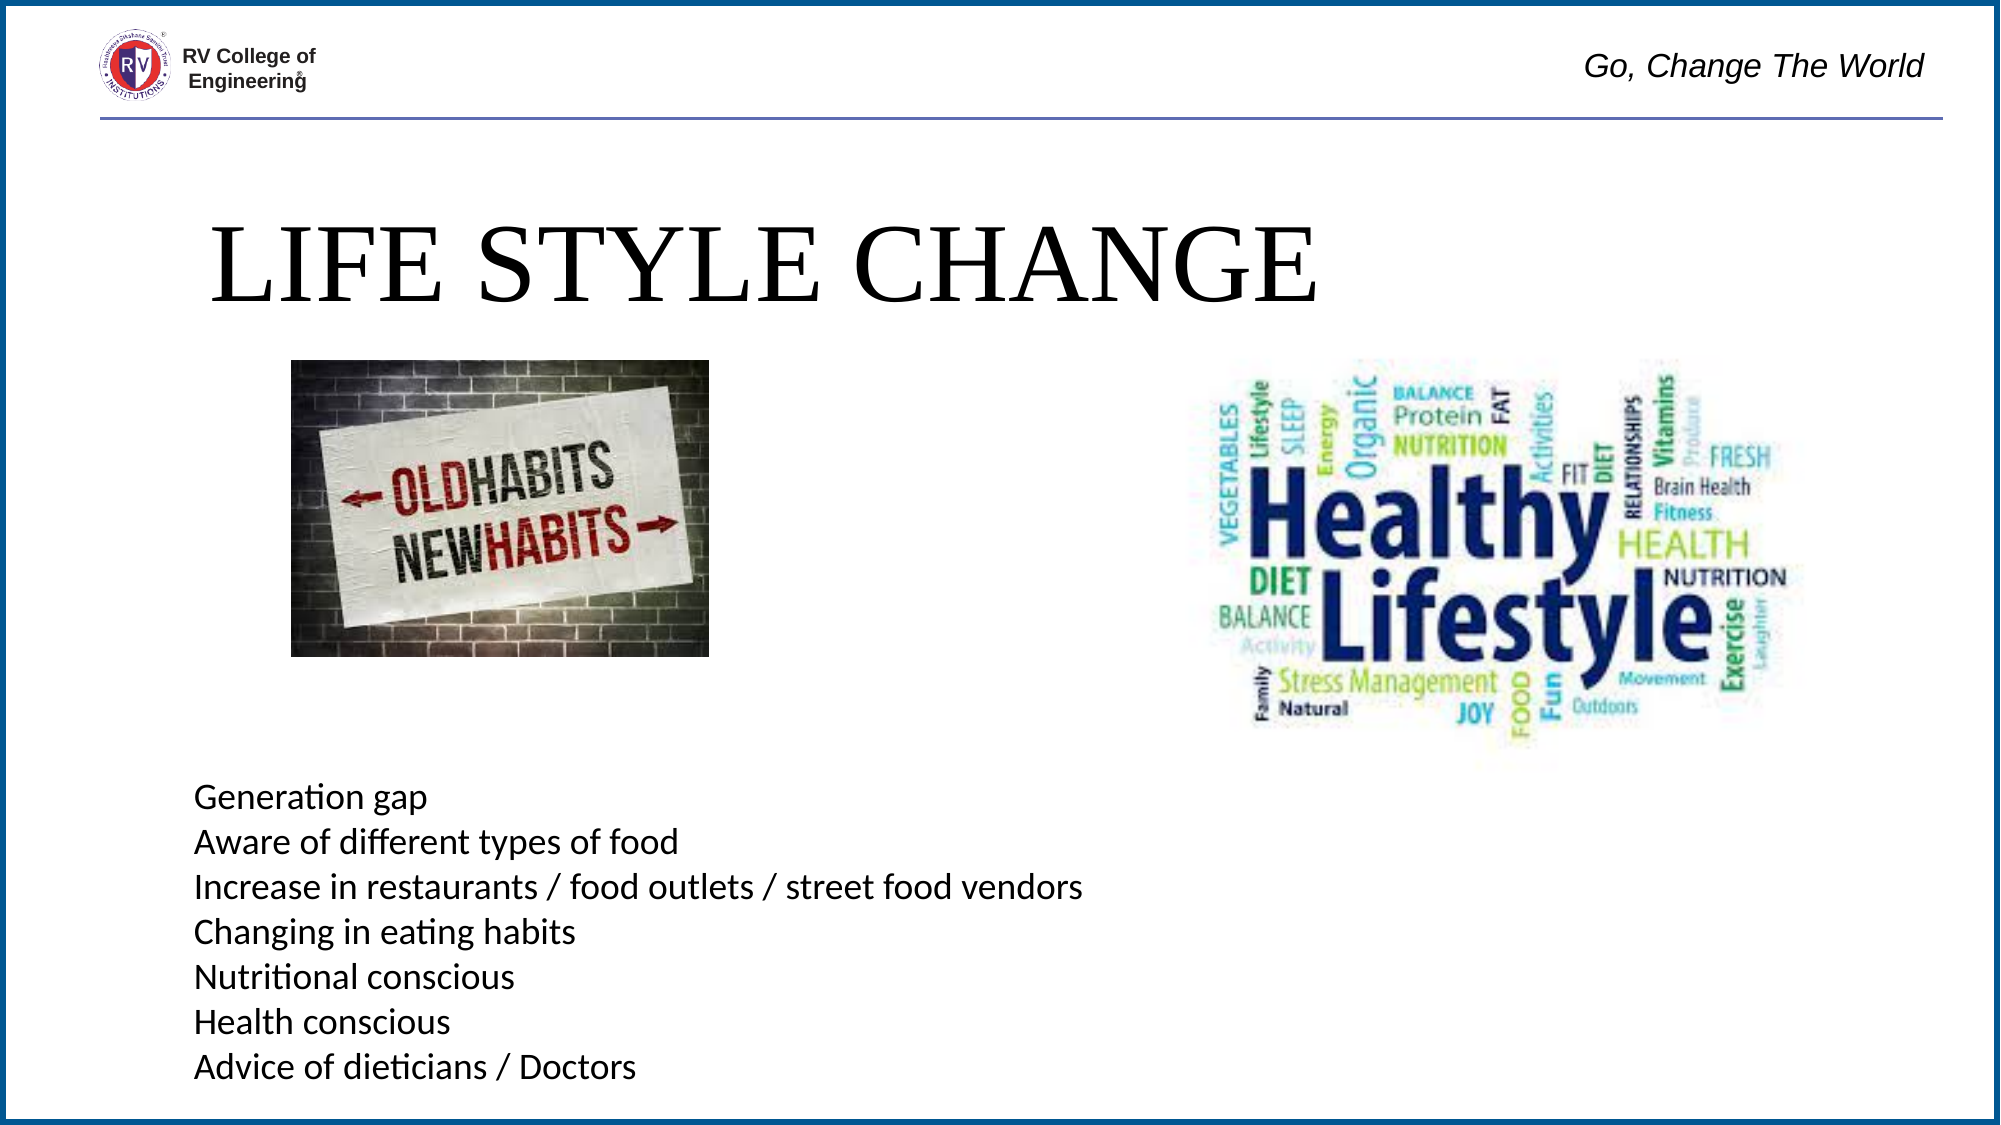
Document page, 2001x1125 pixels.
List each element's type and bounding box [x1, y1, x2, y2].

picture [291, 360, 709, 657]
text_box [0, 0, 2000, 1125]
picture [1149, 319, 1854, 788]
